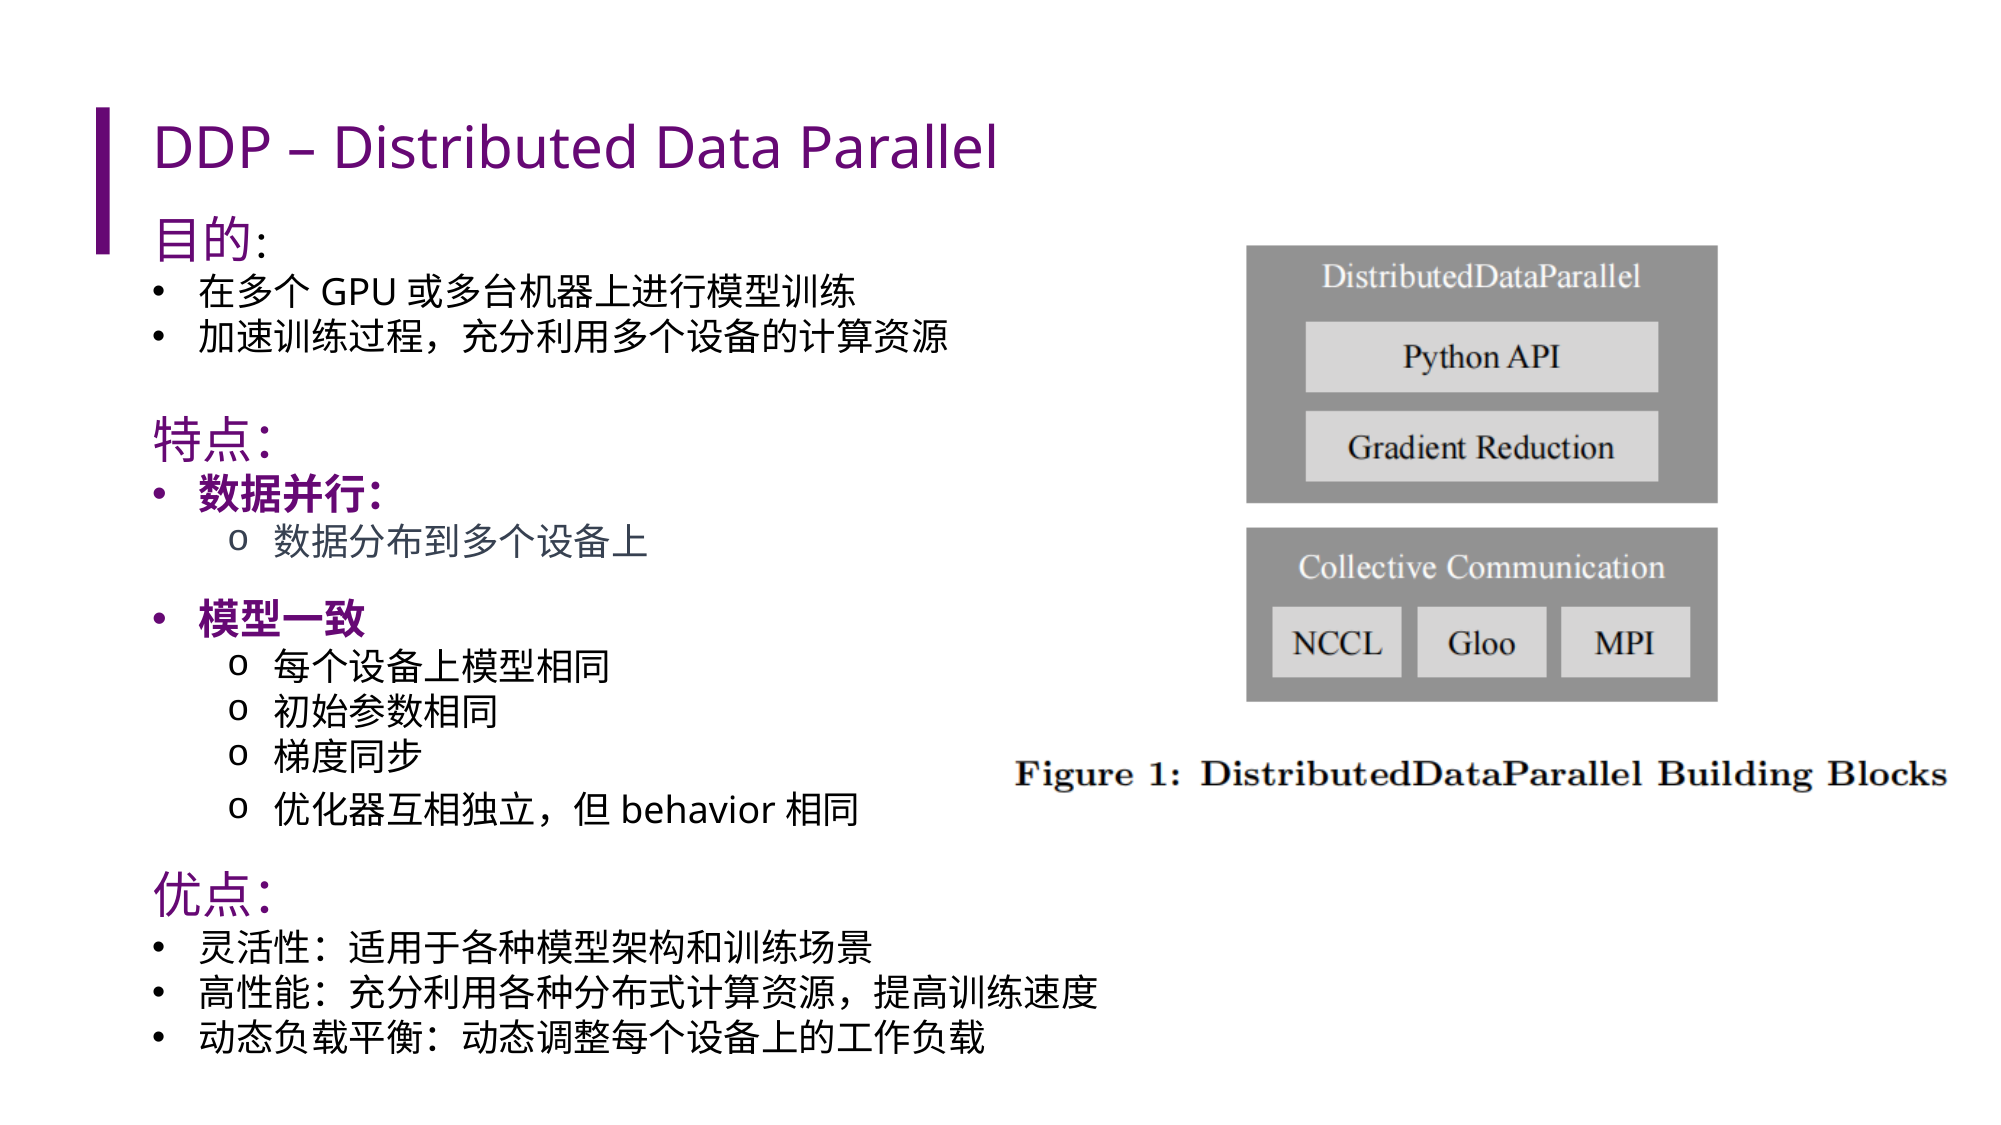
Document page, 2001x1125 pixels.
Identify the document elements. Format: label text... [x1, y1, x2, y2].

text_box 目的： 在多个GPU或多台机器上进行模型训练 加速训练过程，充分利用多个设备的计算资源 特点： 数据并行： 数据分布到多个设备上 模型一致 每个设备上模型相同 初始参数相同 梯度同步 优化器互相独立，但behavior相同 [137, 200, 1049, 856]
picture [970, 201, 1969, 810]
title DDP – Distributed Data Parallel [137, 62, 1863, 200]
text_box 优点： 灵活性：适用于各种模型架构和训练场景 高性能：充分利用各种分布式计算资源，提高训练速度 动态负载平衡：动态调整每个设备上的工作负载 [137, 856, 1352, 1067]
